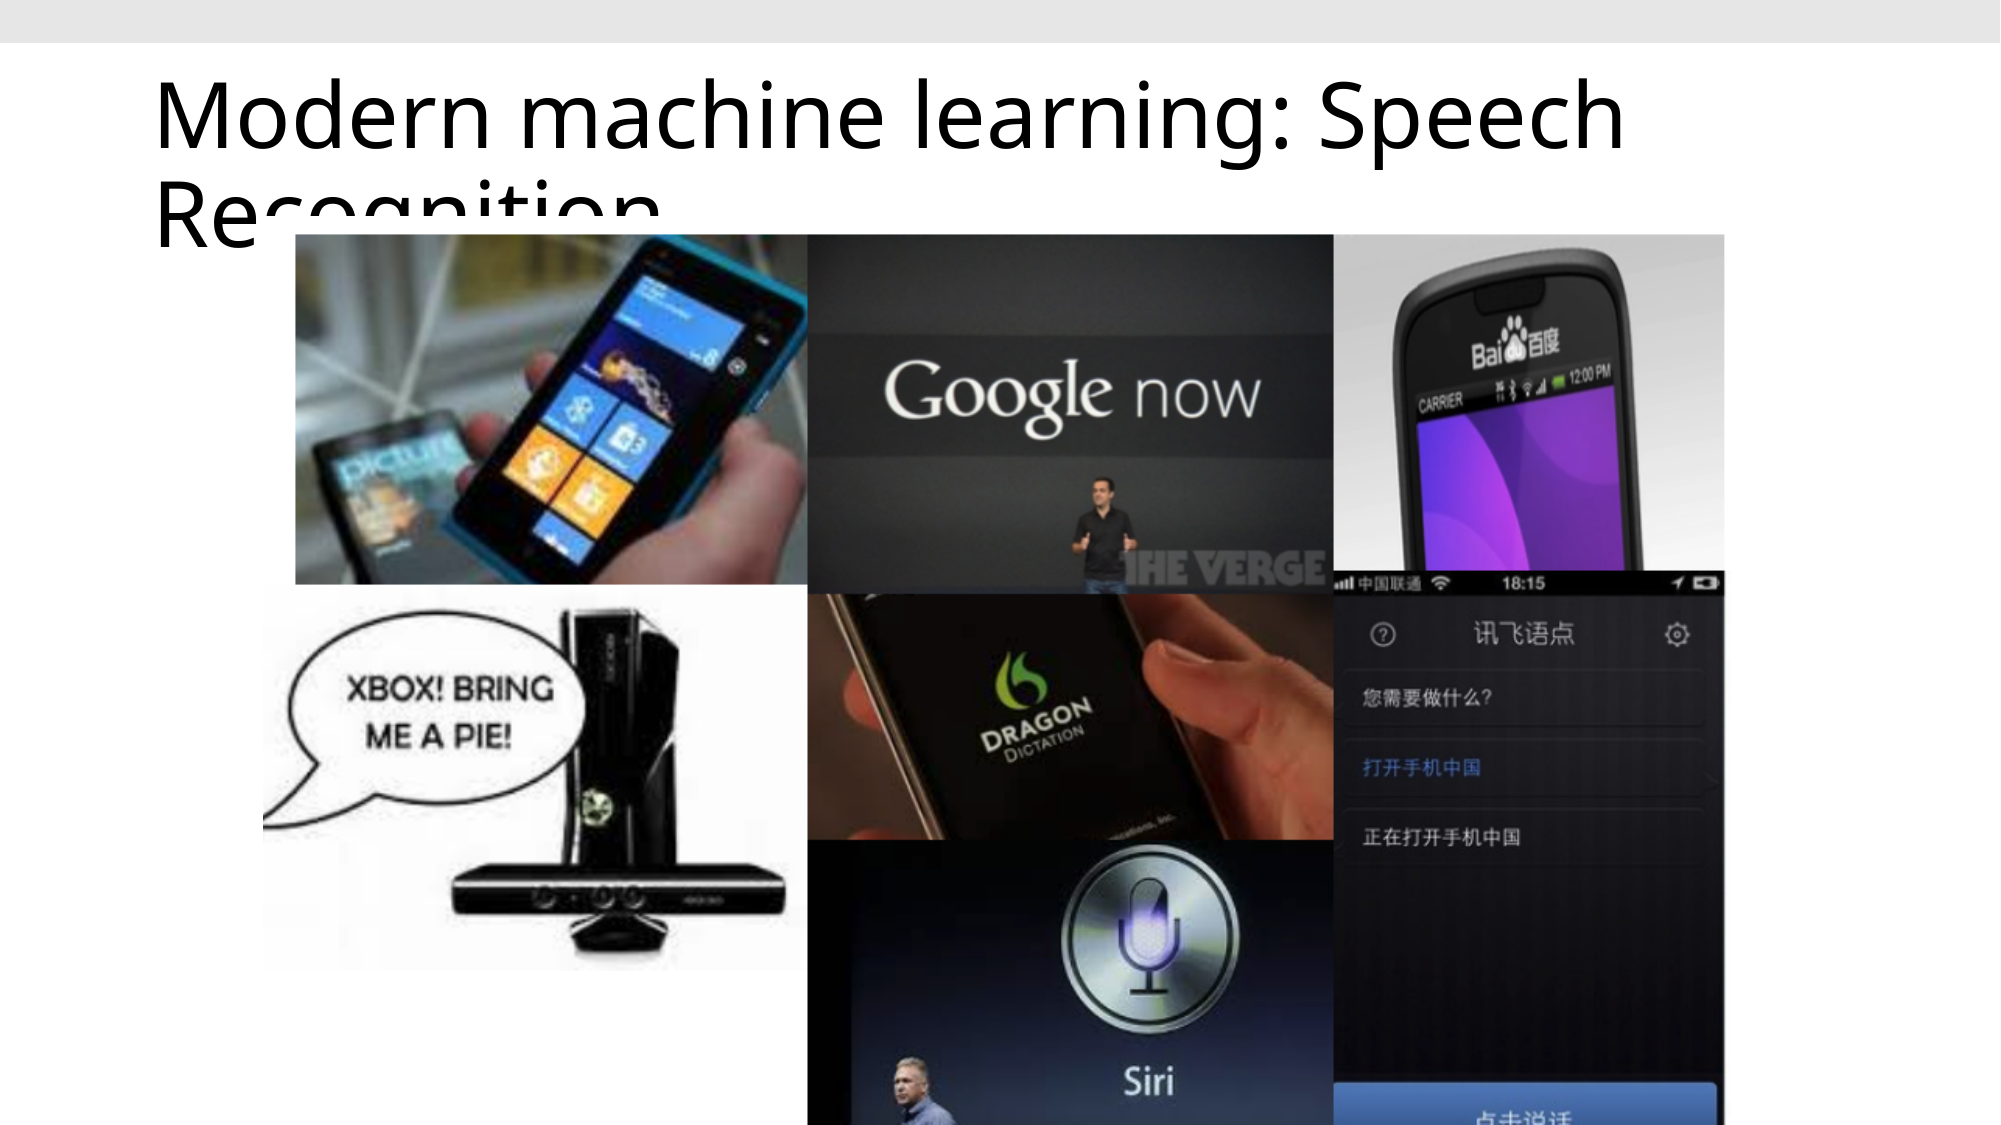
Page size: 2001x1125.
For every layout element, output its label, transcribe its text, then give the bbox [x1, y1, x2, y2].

picture [263, 216, 1737, 1125]
title Modern machine learning: Speech Recognition [137, 59, 1933, 278]
text_box [0, 0, 2000, 44]
